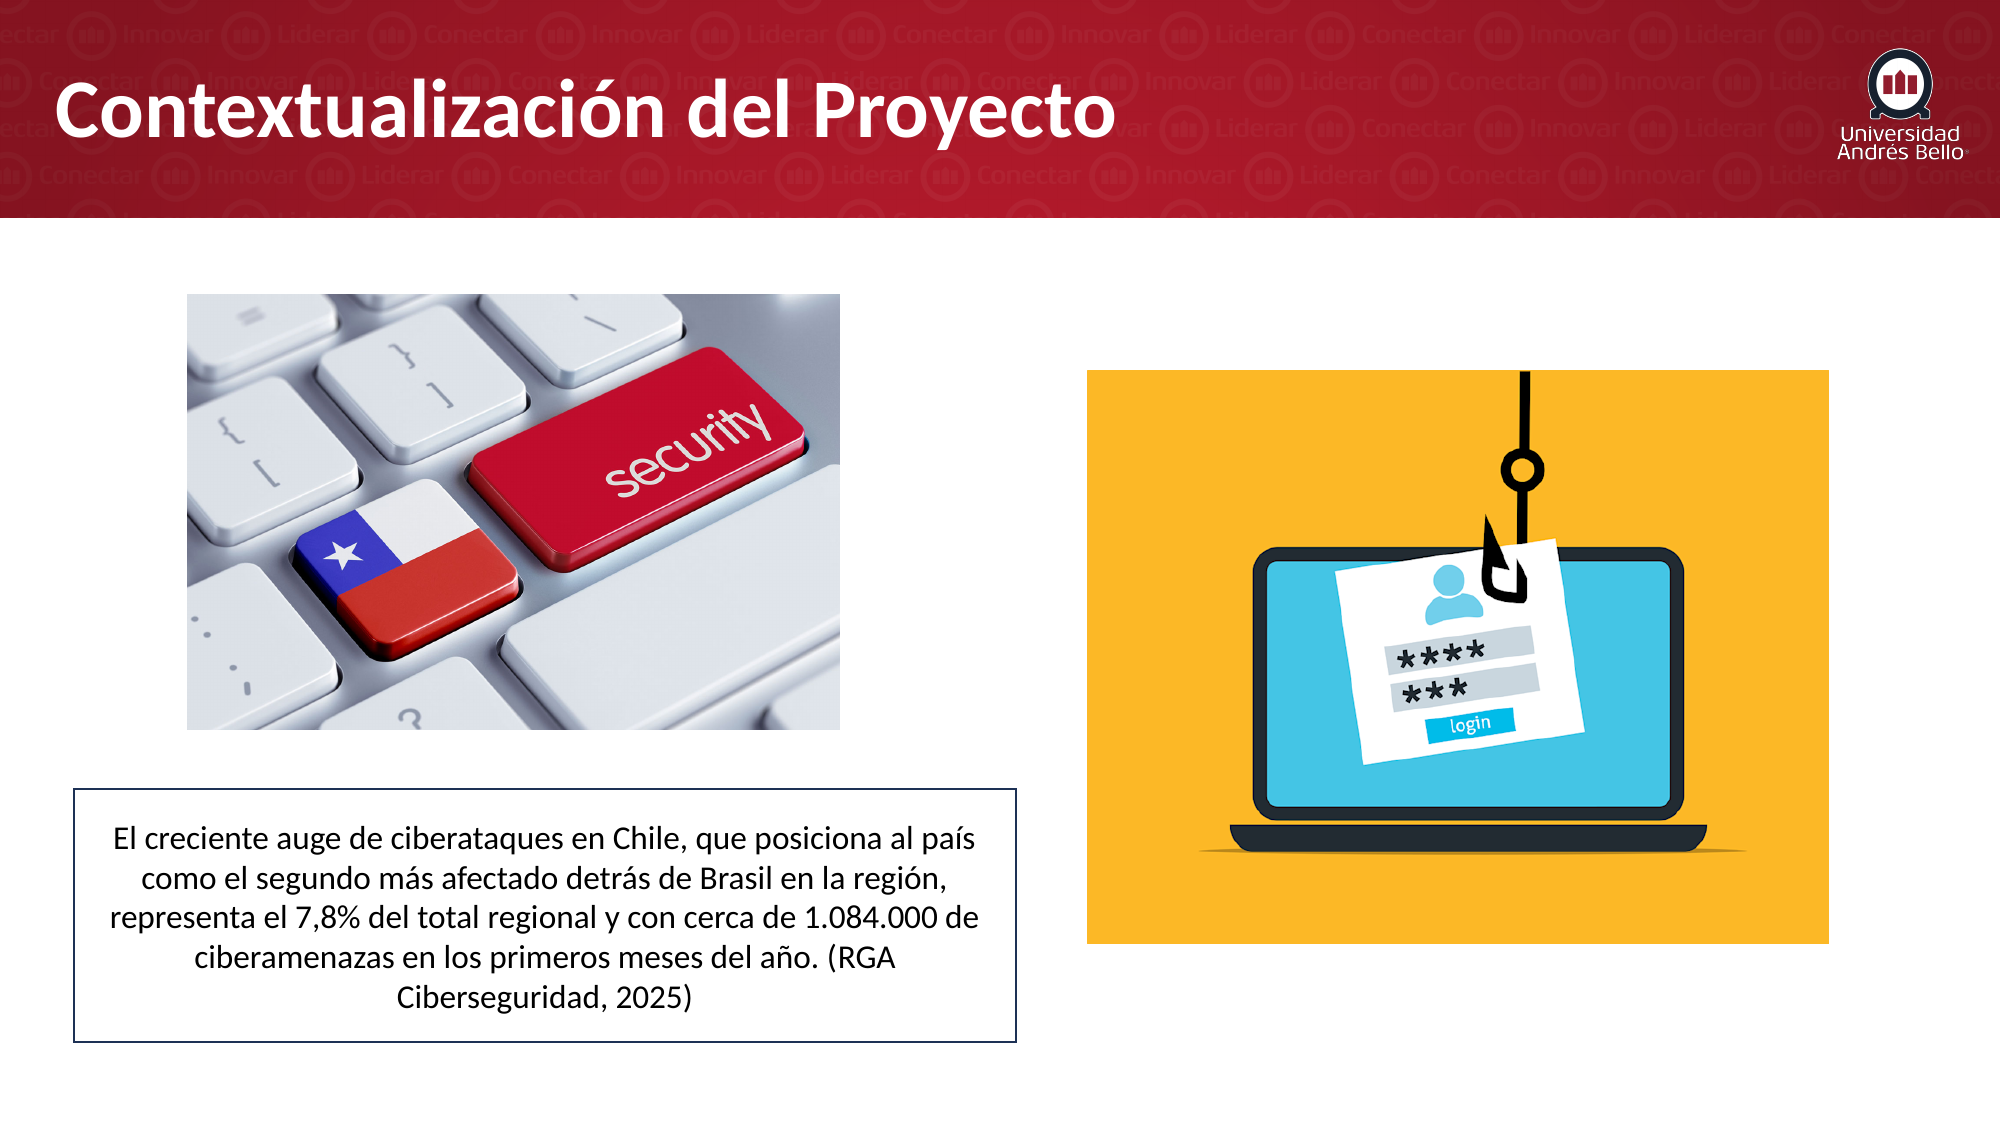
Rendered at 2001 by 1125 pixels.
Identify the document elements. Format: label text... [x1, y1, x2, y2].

picture [1086, 370, 1829, 944]
title Contextualización del Proyecto [40, 12, 1816, 208]
picture [0, 0, 2000, 218]
text_box El creciente auge de ciberataques en Chile, que posiciona al país como el segundo más afectado detrás de Brasil en la región, representa el 7,8% del total regional y con cerca de 1.084.000 de ciberamenazas en los primeros meses del año. (RGA Ciberseguridad, 2025) [73, 788, 1017, 1043]
picture [187, 294, 840, 730]
